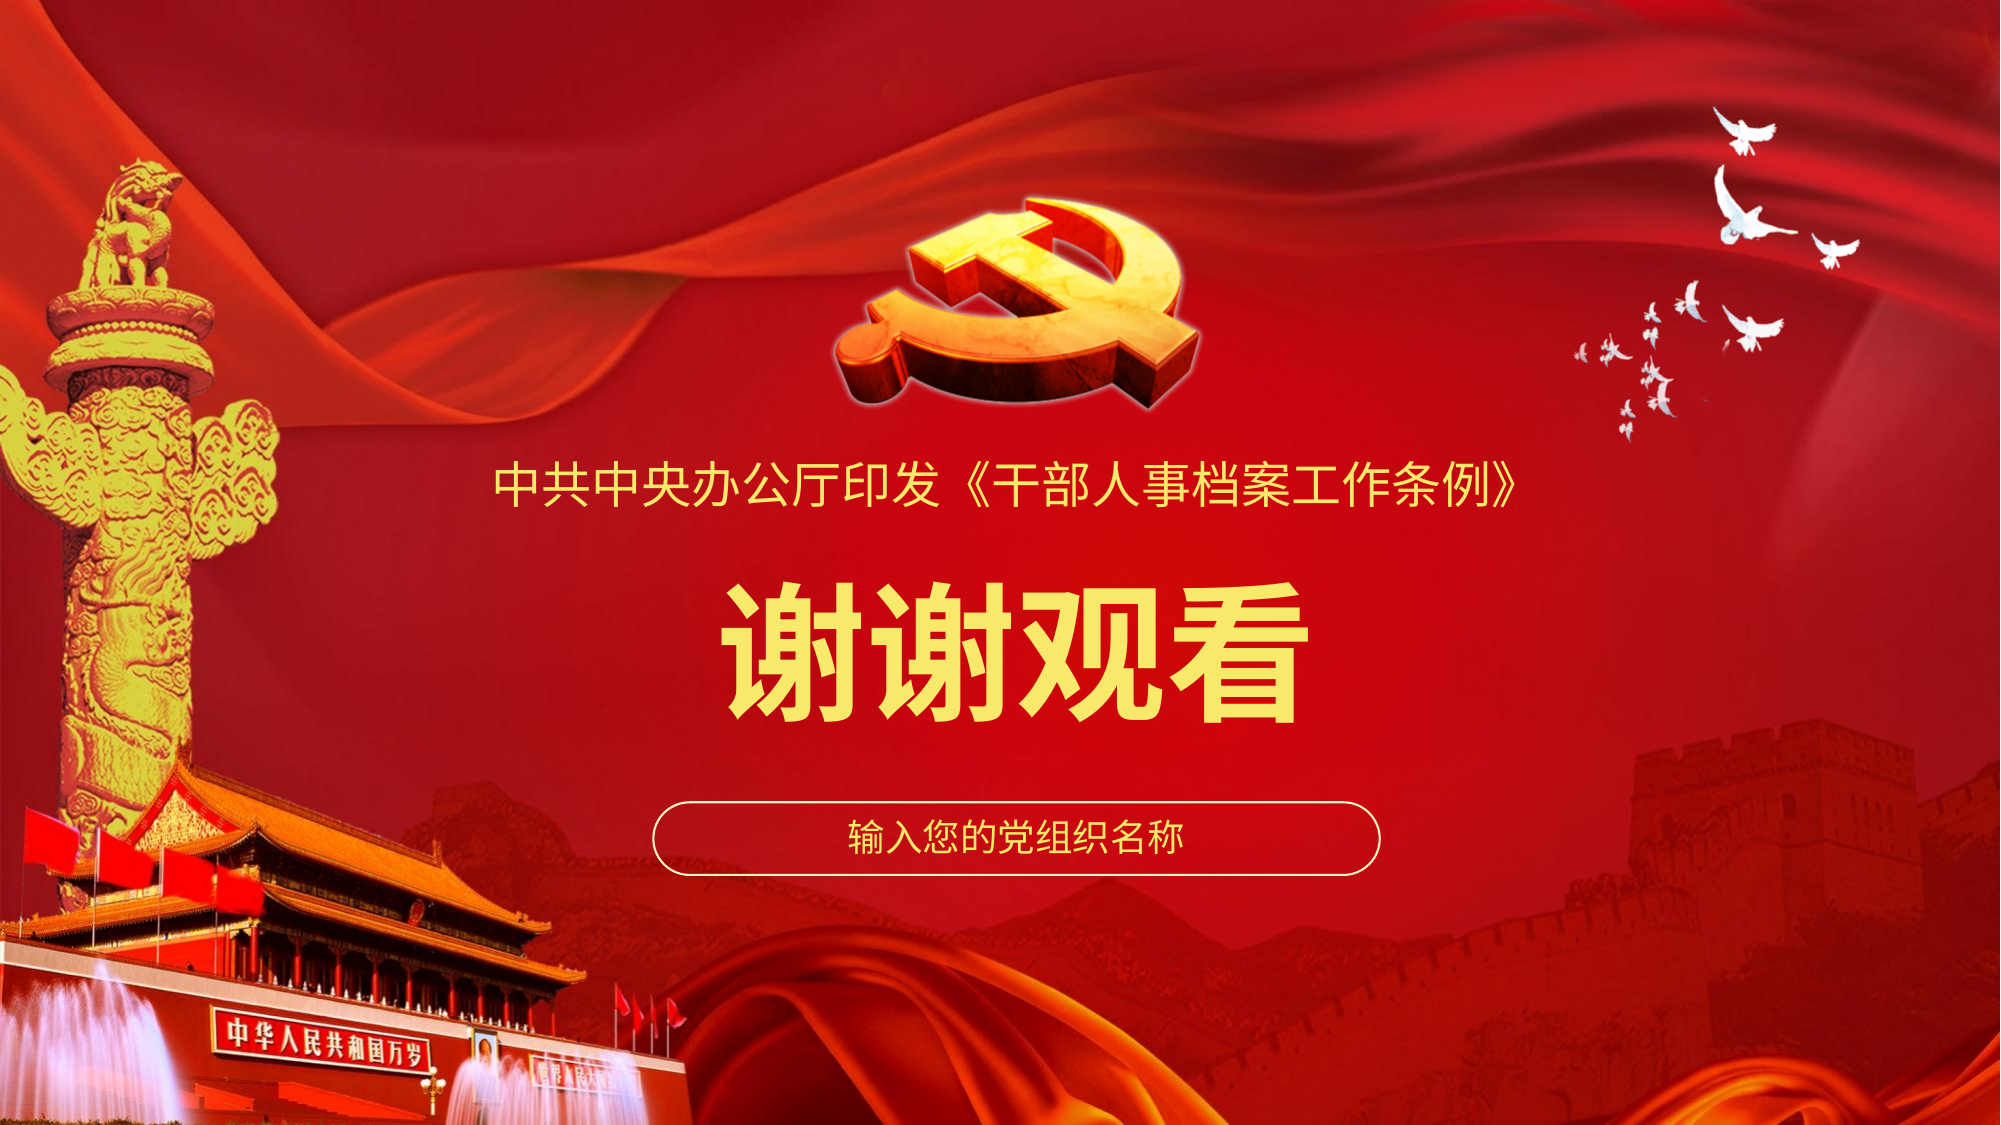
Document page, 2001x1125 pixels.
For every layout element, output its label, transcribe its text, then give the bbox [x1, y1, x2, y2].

text_box 谢谢观看 [104, 552, 1929, 747]
picture [0, 0, 2000, 1125]
text_box 中共中央办公厅印发《干部人事档案工作条例》 [364, 445, 1669, 521]
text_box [653, 802, 1380, 875]
